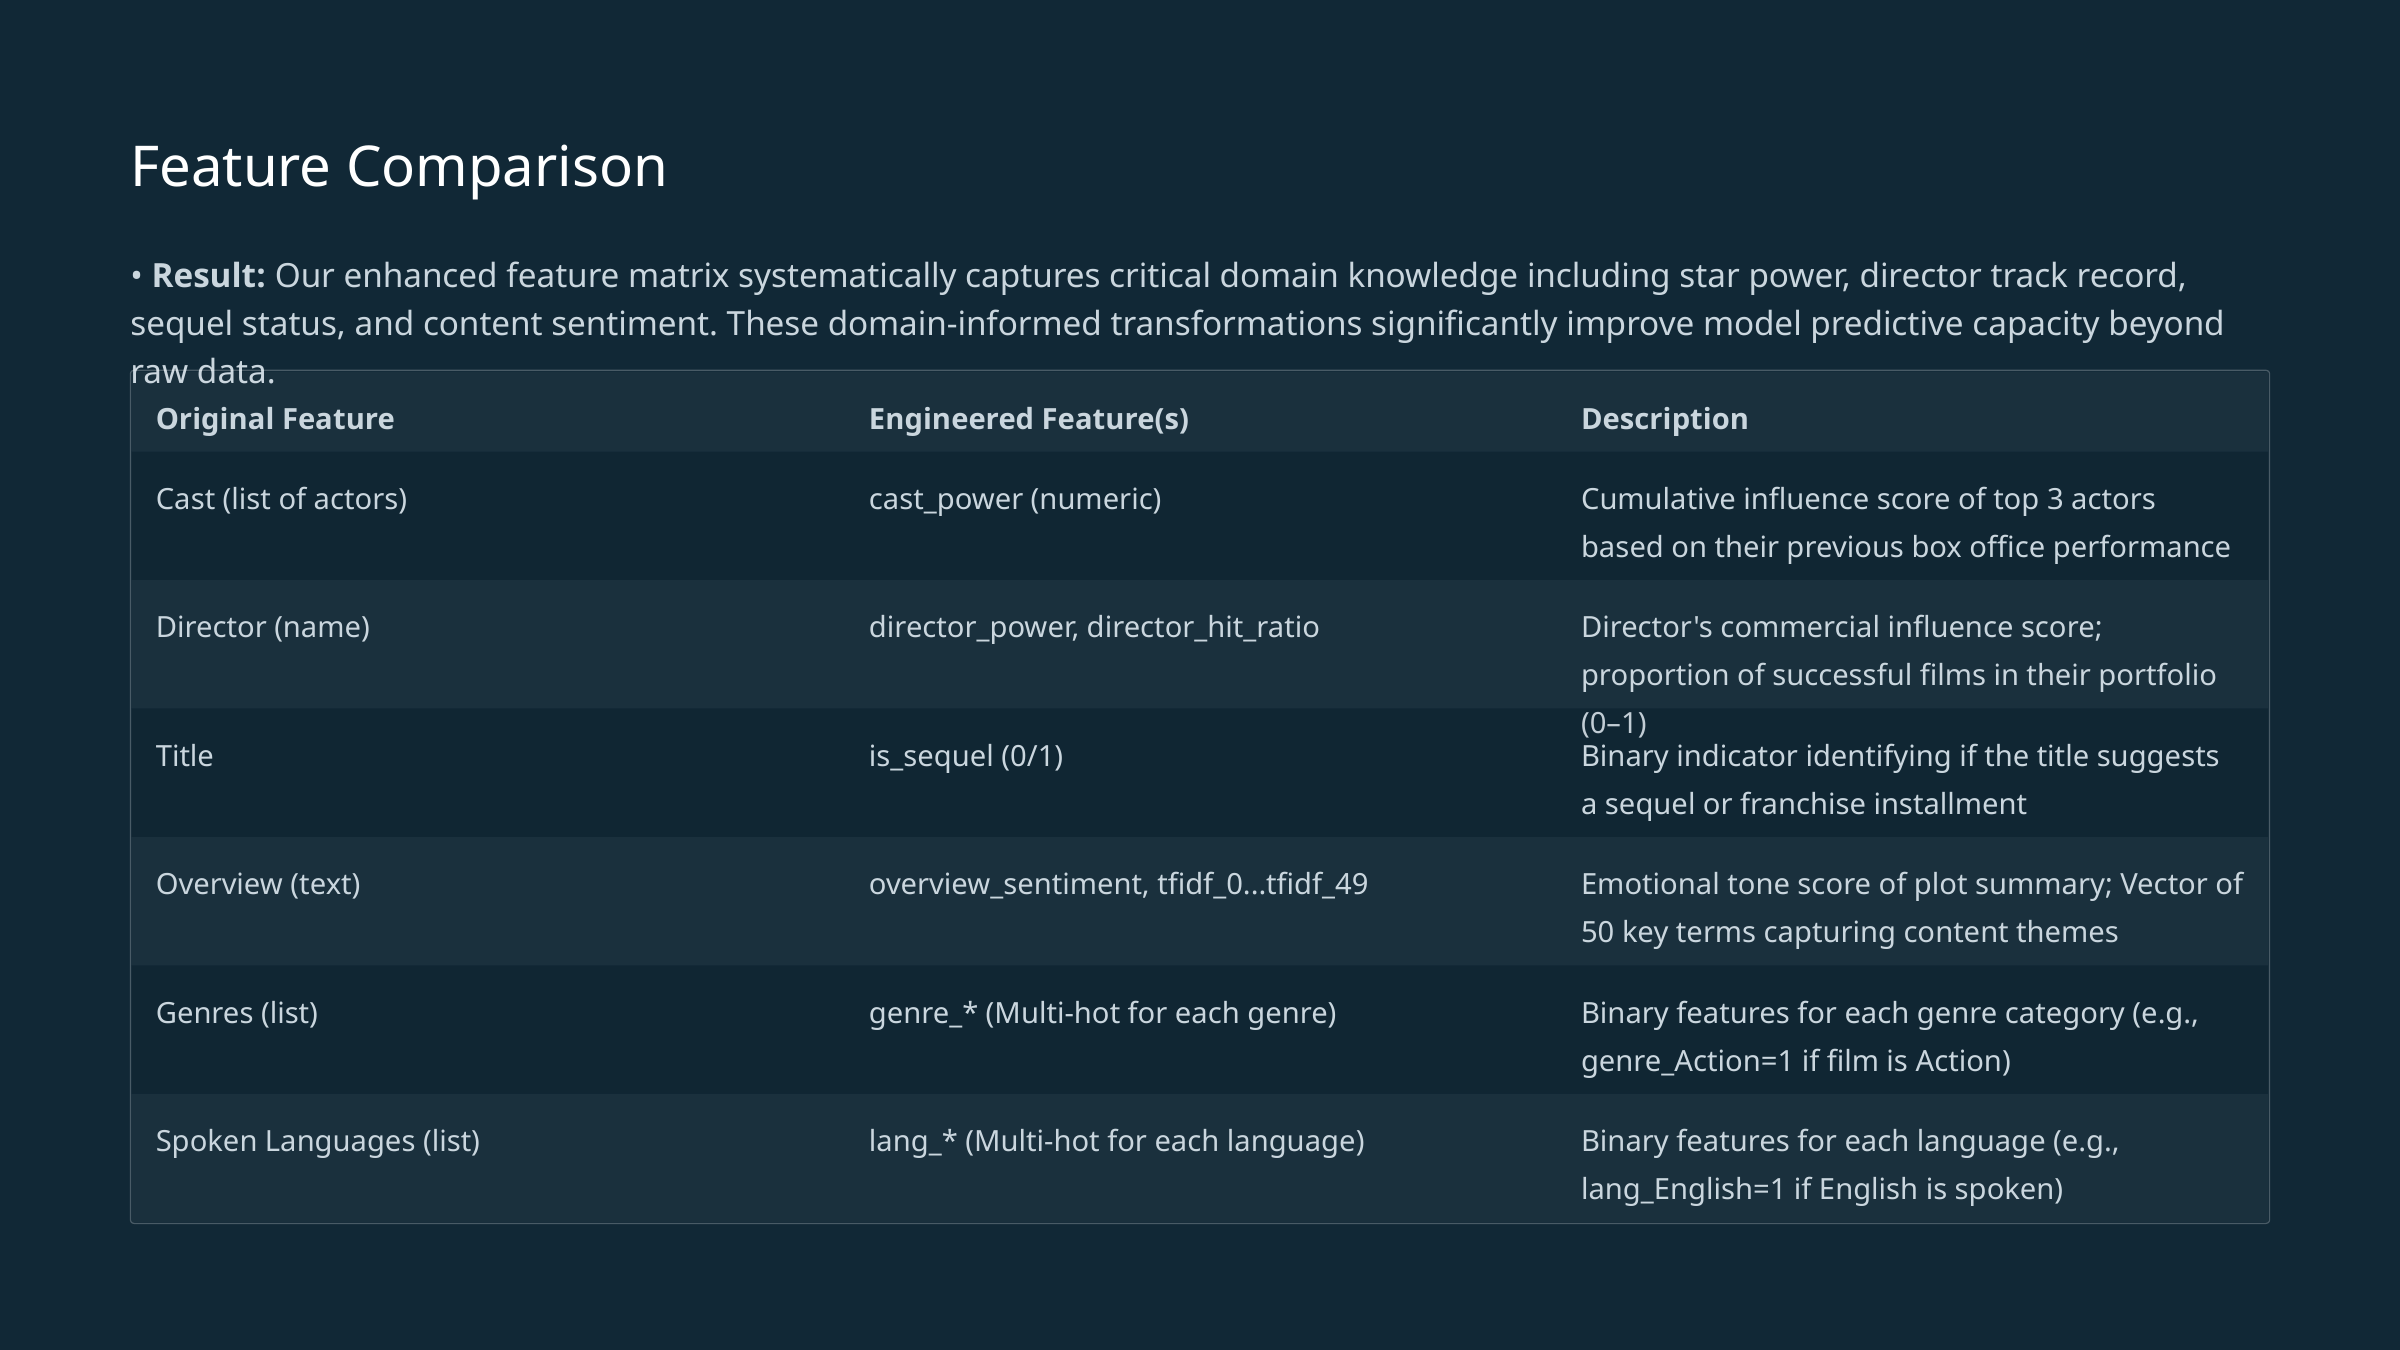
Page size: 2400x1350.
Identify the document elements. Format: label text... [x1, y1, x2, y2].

text_box overview_sentiment, tfidf_0...tfidf_49 [868, 852, 1532, 902]
text_box Binary features for each language (e.g., lang_English=1 if English is spoken) [1580, 1109, 2244, 1207]
text_box [131, 836, 2269, 965]
text_box genre_* (Multi-hot for each genre) [868, 981, 1532, 1030]
text_box Spoken Languages (list) [155, 1109, 820, 1158]
text_box Cumulative influence score of top 3 actors based on their previous box office performance [1580, 467, 2244, 565]
text_box lang_* (Multi-hot for each language) [868, 1109, 1532, 1158]
text_box [131, 580, 2269, 708]
text_box Emotional tone score of plot summary; Vector of 50 key terms capturing content themes [1580, 852, 2244, 950]
text_box [131, 451, 2269, 580]
text_box Engineered Feature(s) [868, 387, 1532, 436]
text_box is_sequel (0/1) [868, 724, 1532, 773]
text_box Binary indicator identifying if the title suggests a sequel or franchise installment [1580, 724, 2244, 821]
text_box • Result: Our enhanced feature matrix systematically captures critical domain knowledge including star power, director track record, sequel status, and content sentiment. These domain-informed transformations significantly improve model predictive capacity beyond raw data. [130, 246, 2270, 343]
text_box [131, 371, 2269, 451]
text_box Title [155, 724, 820, 773]
text_box [131, 965, 2269, 1093]
text_box director_power, director_hit_ratio [868, 595, 1532, 645]
text_box cast_power (numeric) [868, 467, 1532, 516]
text_box Director (name) [155, 595, 820, 645]
text_box Binary features for each genre category (e.g., genre_Action=1 if film is Action) [1580, 981, 2244, 1078]
text_box Feature Comparison [130, 126, 834, 198]
text_box Original Feature [155, 387, 820, 436]
text_box [131, 708, 2269, 836]
text_box Director's commercial influence score; proportion of successful films in their portfolio (0–1) [1580, 595, 2244, 693]
text_box Genres (list) [155, 981, 820, 1030]
text_box Cast (list of actors) [155, 467, 820, 516]
text_box Description [1580, 387, 2244, 436]
text_box [131, 1093, 2269, 1223]
text_box Overview (text) [155, 852, 820, 902]
